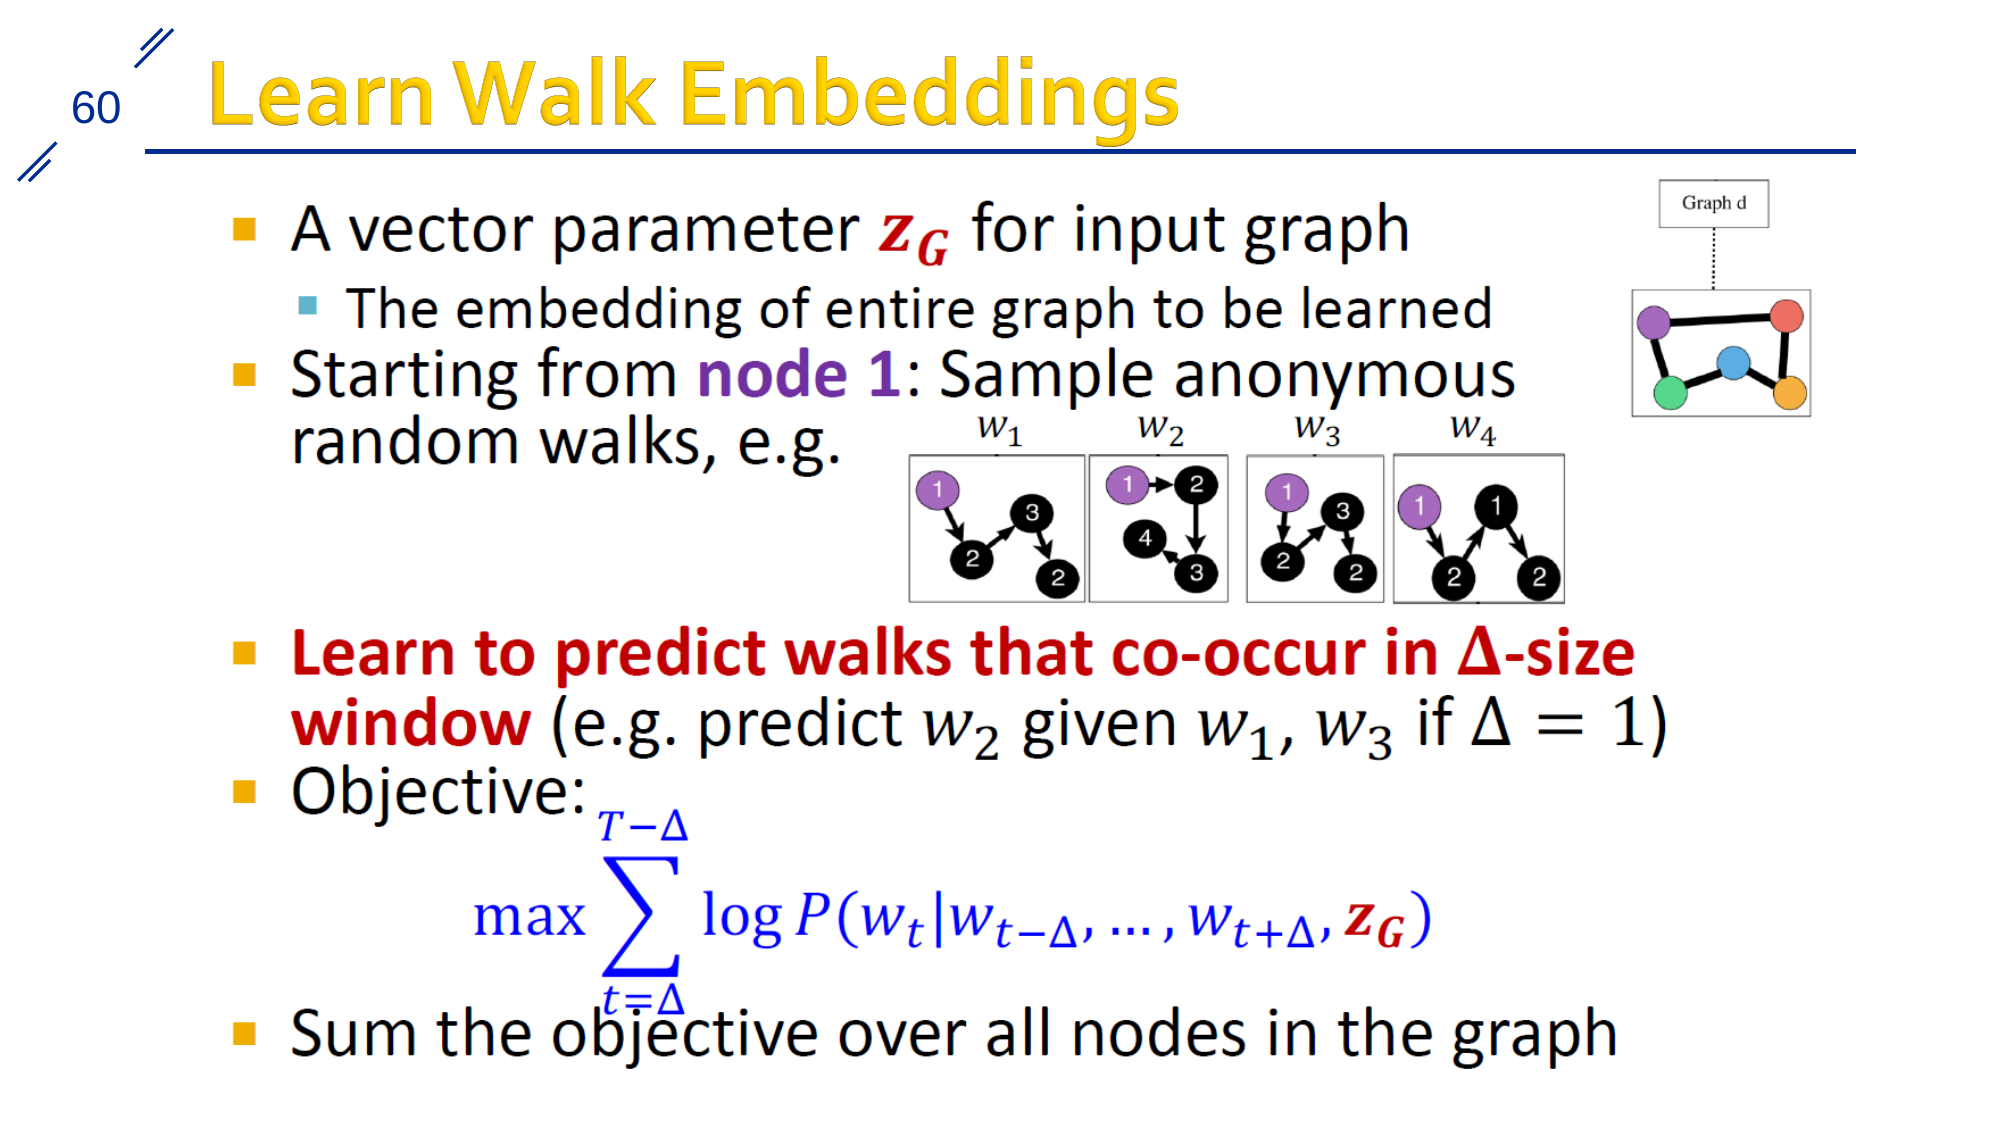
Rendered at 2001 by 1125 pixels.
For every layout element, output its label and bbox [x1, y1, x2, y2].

picture [211, 55, 1179, 148]
picture [200, 169, 1822, 1086]
